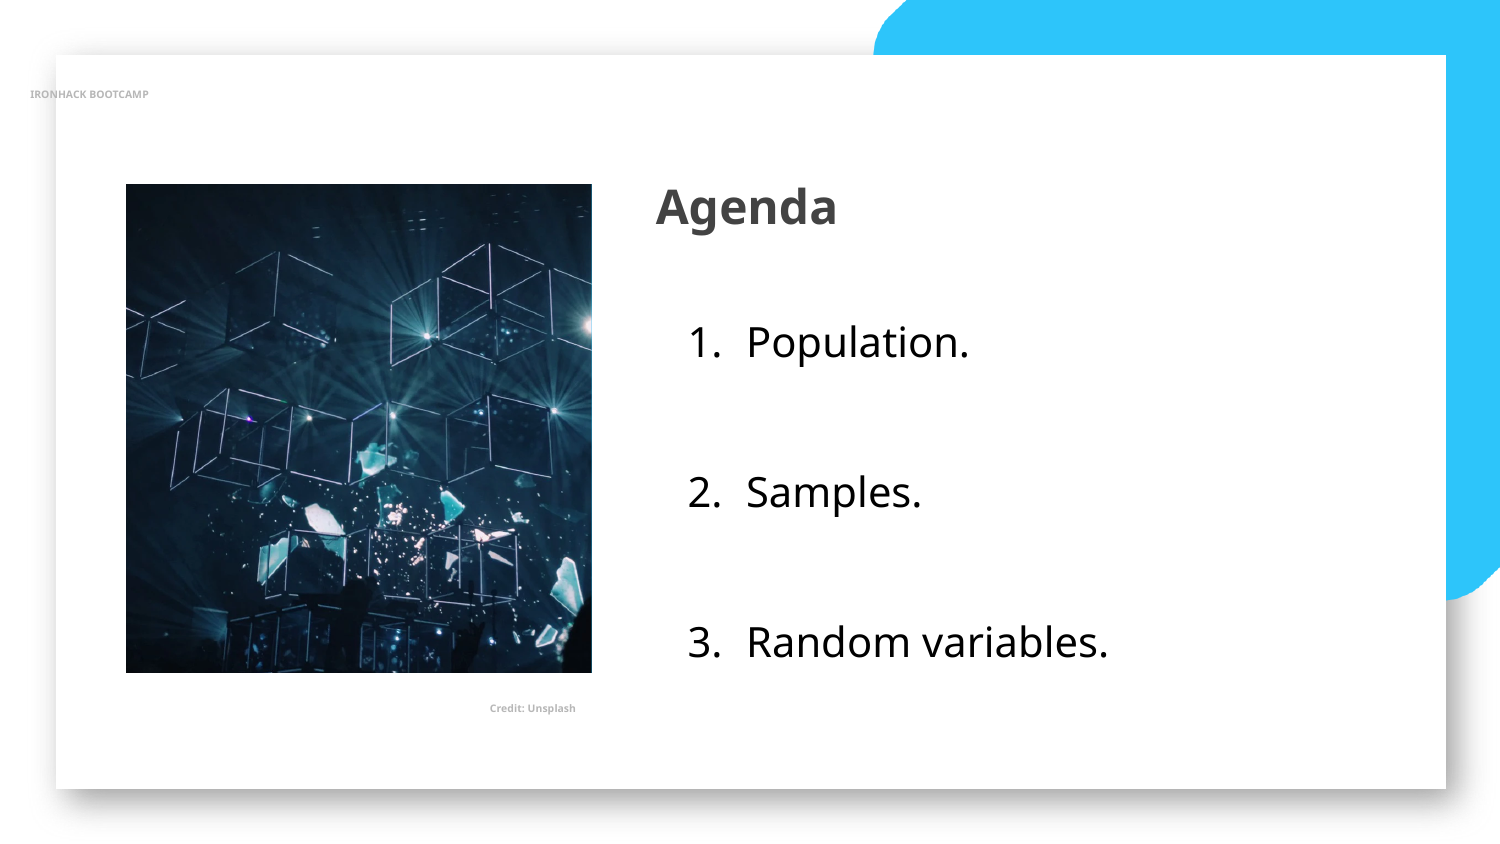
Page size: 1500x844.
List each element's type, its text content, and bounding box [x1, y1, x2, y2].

picture [0, 0, 1500, 844]
text_box Credit: Unsplash [253, 685, 592, 722]
text_box Population. Samples. Random variables. [655, 275, 1368, 656]
text_box IRONHACK BOOTCAMP [15, 71, 354, 108]
text_box Agenda [640, 161, 1301, 279]
